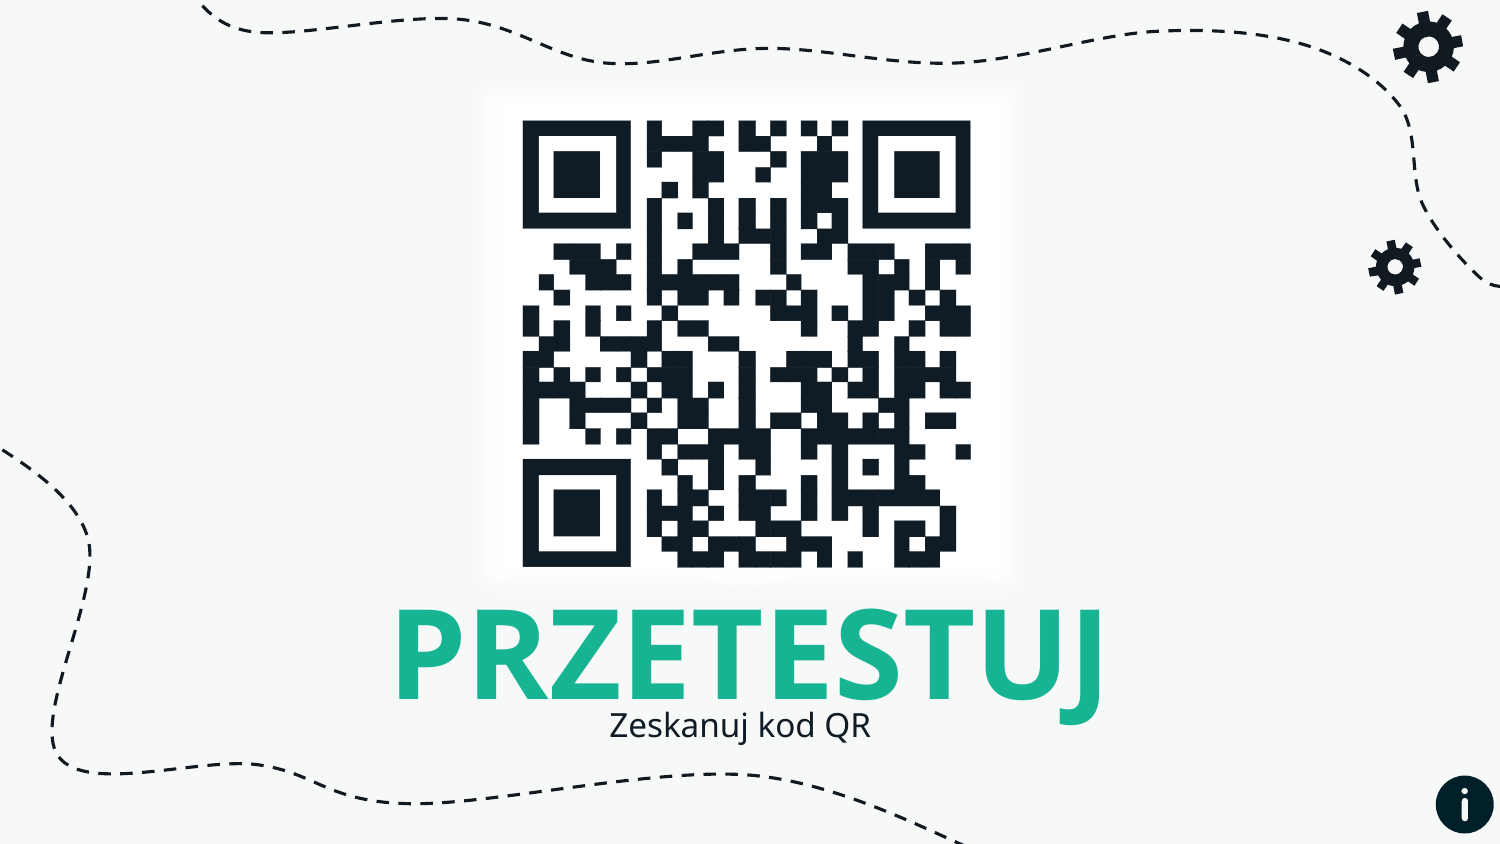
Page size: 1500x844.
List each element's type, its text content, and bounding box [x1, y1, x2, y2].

title PRZETESTUJ [210, 559, 1290, 740]
text_box [1435, 775, 1494, 834]
subtitle Zeskanuj kod QR [188, 689, 1268, 765]
picture [467, 71, 1033, 604]
